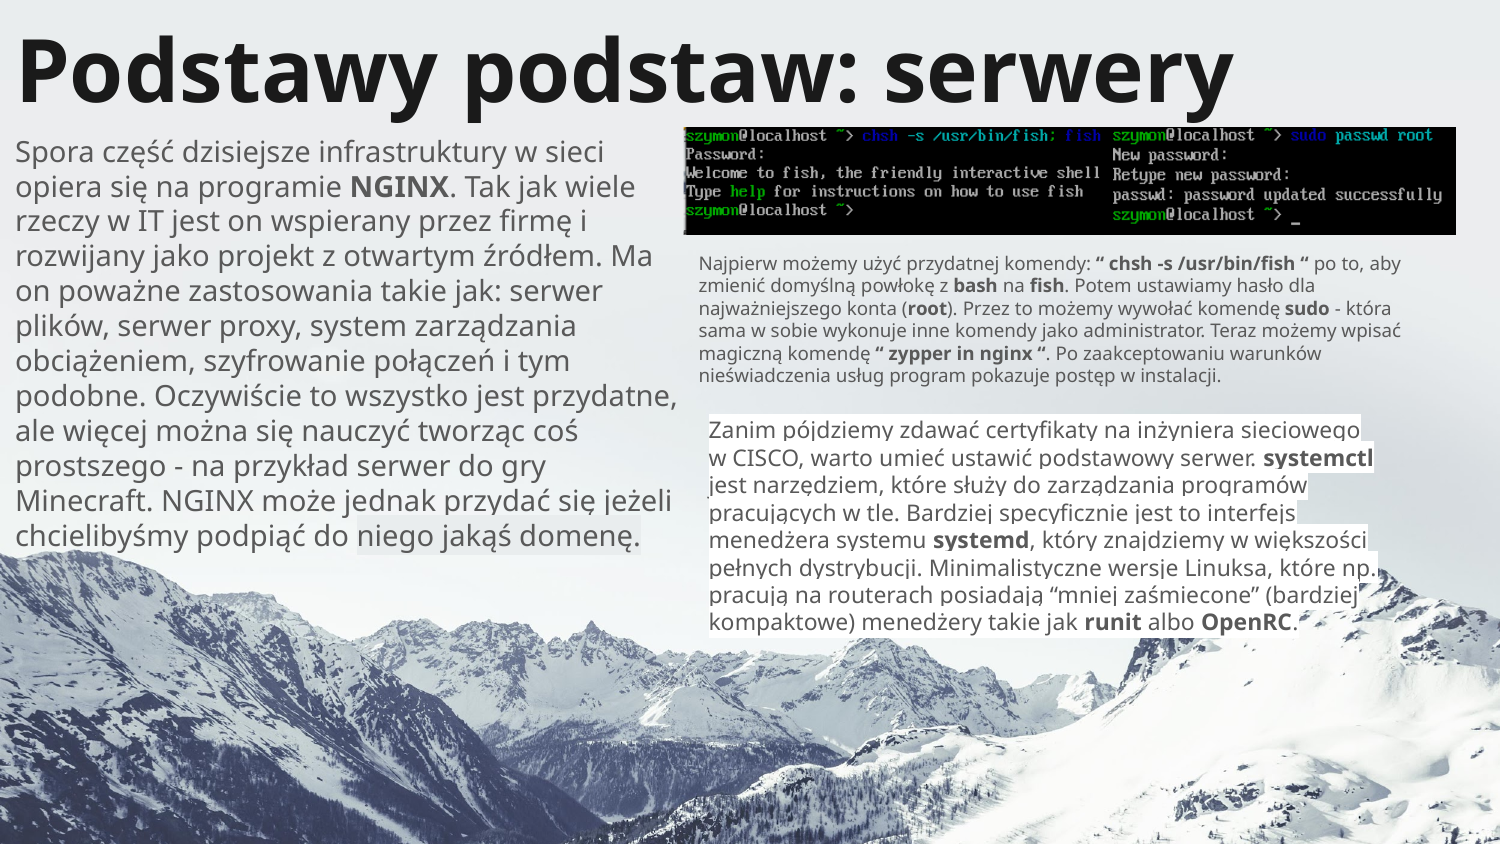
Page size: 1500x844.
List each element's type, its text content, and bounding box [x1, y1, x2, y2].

text_box Spora część dzisiejsze infrastruktury w sieci opiera się na programie NGINX. Tak jak wiele rzeczy w IT jest on wspierany przez firmę i rozwijany jako projekt z otwartym źródłem. Ma on poważne zastosowania takie jak: serwer plików, serwer proxy, system zarządzania obciążeniem, szyfrowanie połączeń i tym podobne. Oczywiście to wszystko jest przydatne, ale więcej można się nauczyć tworząc coś prostszego - na przykład serwer do gry Minecraft. NGINX może jednak przydać się jeżeli chcielibyśmy podpiąć do niego jakąś domenę. [0, 117, 706, 568]
text_box Zanim pójdziemy zdawać certyfikaty na inżyniera sieciowego w CISCO, warto umieć ustawić podstawowy serwer. systemctl jest narzędziem, które służy do zarządzania programów pracujących w tle. Bardziej specyficznie jest to interfejs menedżera systemu systemd, który znajdziemy w większości pełnych dystrybucji. Minimalistyczne wersje Linuksa, które np. pracują na routerach posiadają “mniej zaśmiecone” (bardziej kompaktowe) menedżery takie jak runit albo OpenRC. [693, 400, 1399, 651]
picture [0, 80, 1500, 844]
title Podstawy podstaw: serwery [0, 0, 1262, 126]
text_box Najpierw możemy użyć przydatnej komendy: “ chsh -s /usr/bin/fish “ po to, aby zmienić domyślną powłokę z bash na fish. Potem ustawiamy hasło dla najważniejszego konta (root). Przez to możemy wywołać komendę sudo - która sama w sobie wykonuje inne komendy jako administrator. Teraz możemy wpisać magiczną komendę “ zypper in nginx “. Po zaakceptowaniu warunków nieświadczenia usług program pokazuje postęp w instalacji. [683, 242, 1450, 424]
